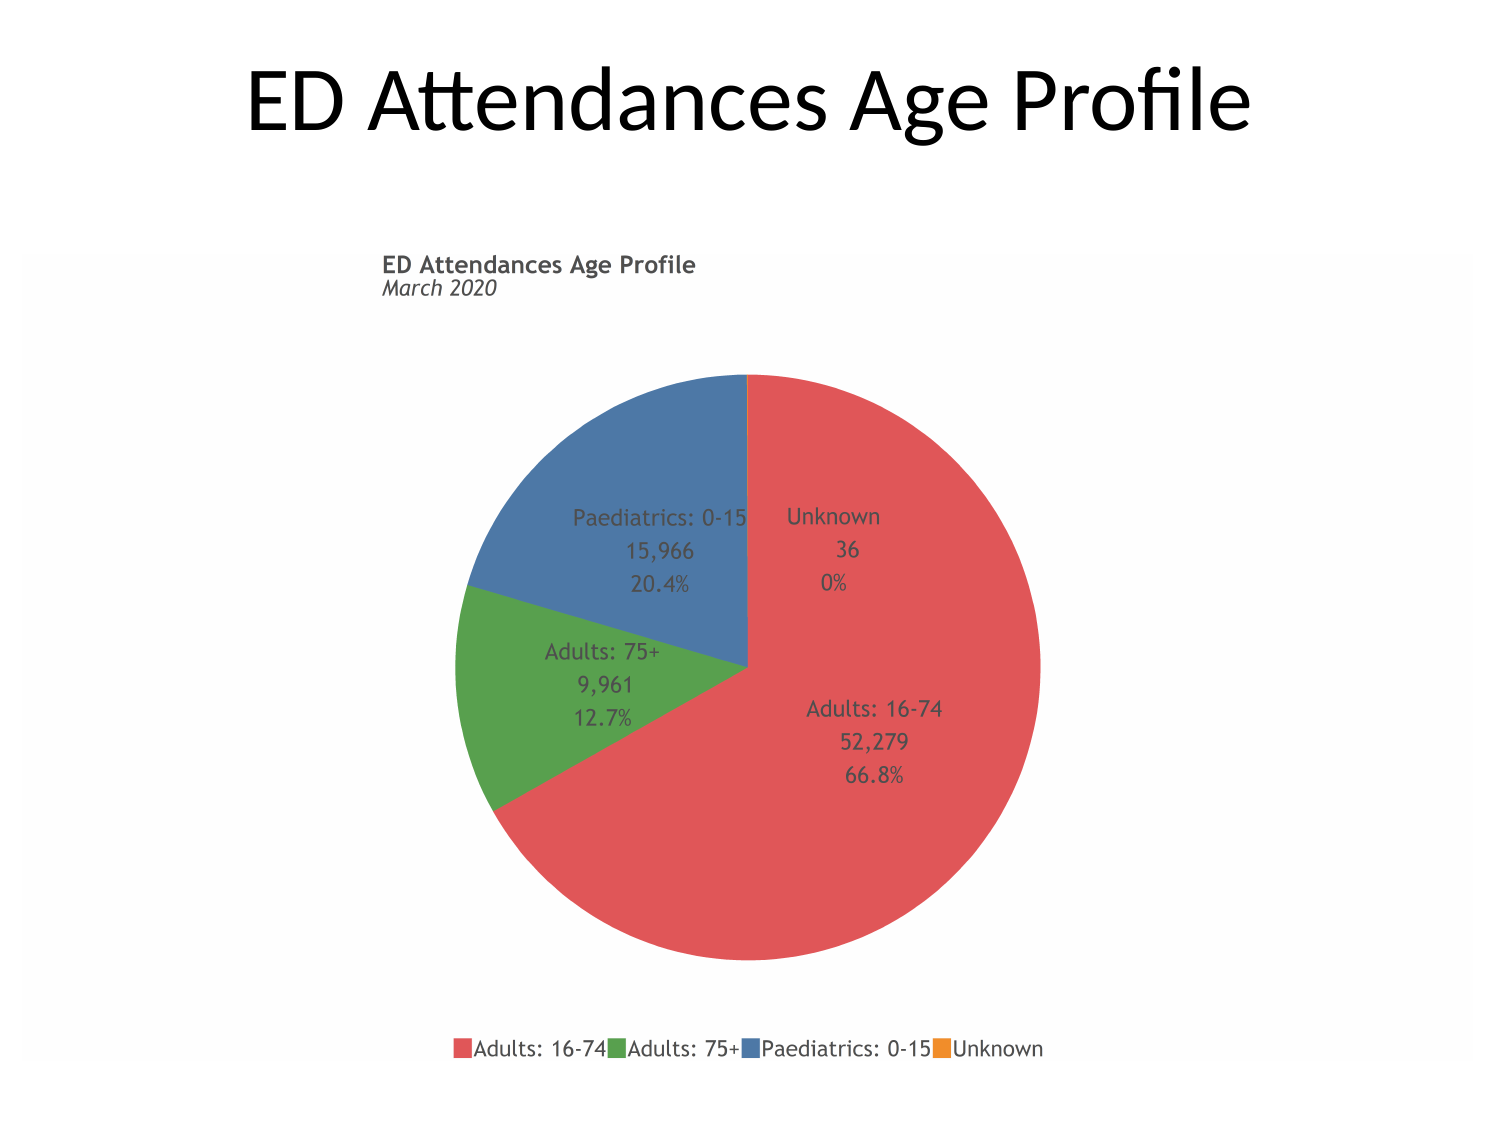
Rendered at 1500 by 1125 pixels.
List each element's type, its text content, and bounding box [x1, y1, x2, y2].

title ED Attendances Age Profile [0, 0, 1500, 188]
picture [22, 253, 1474, 1061]
